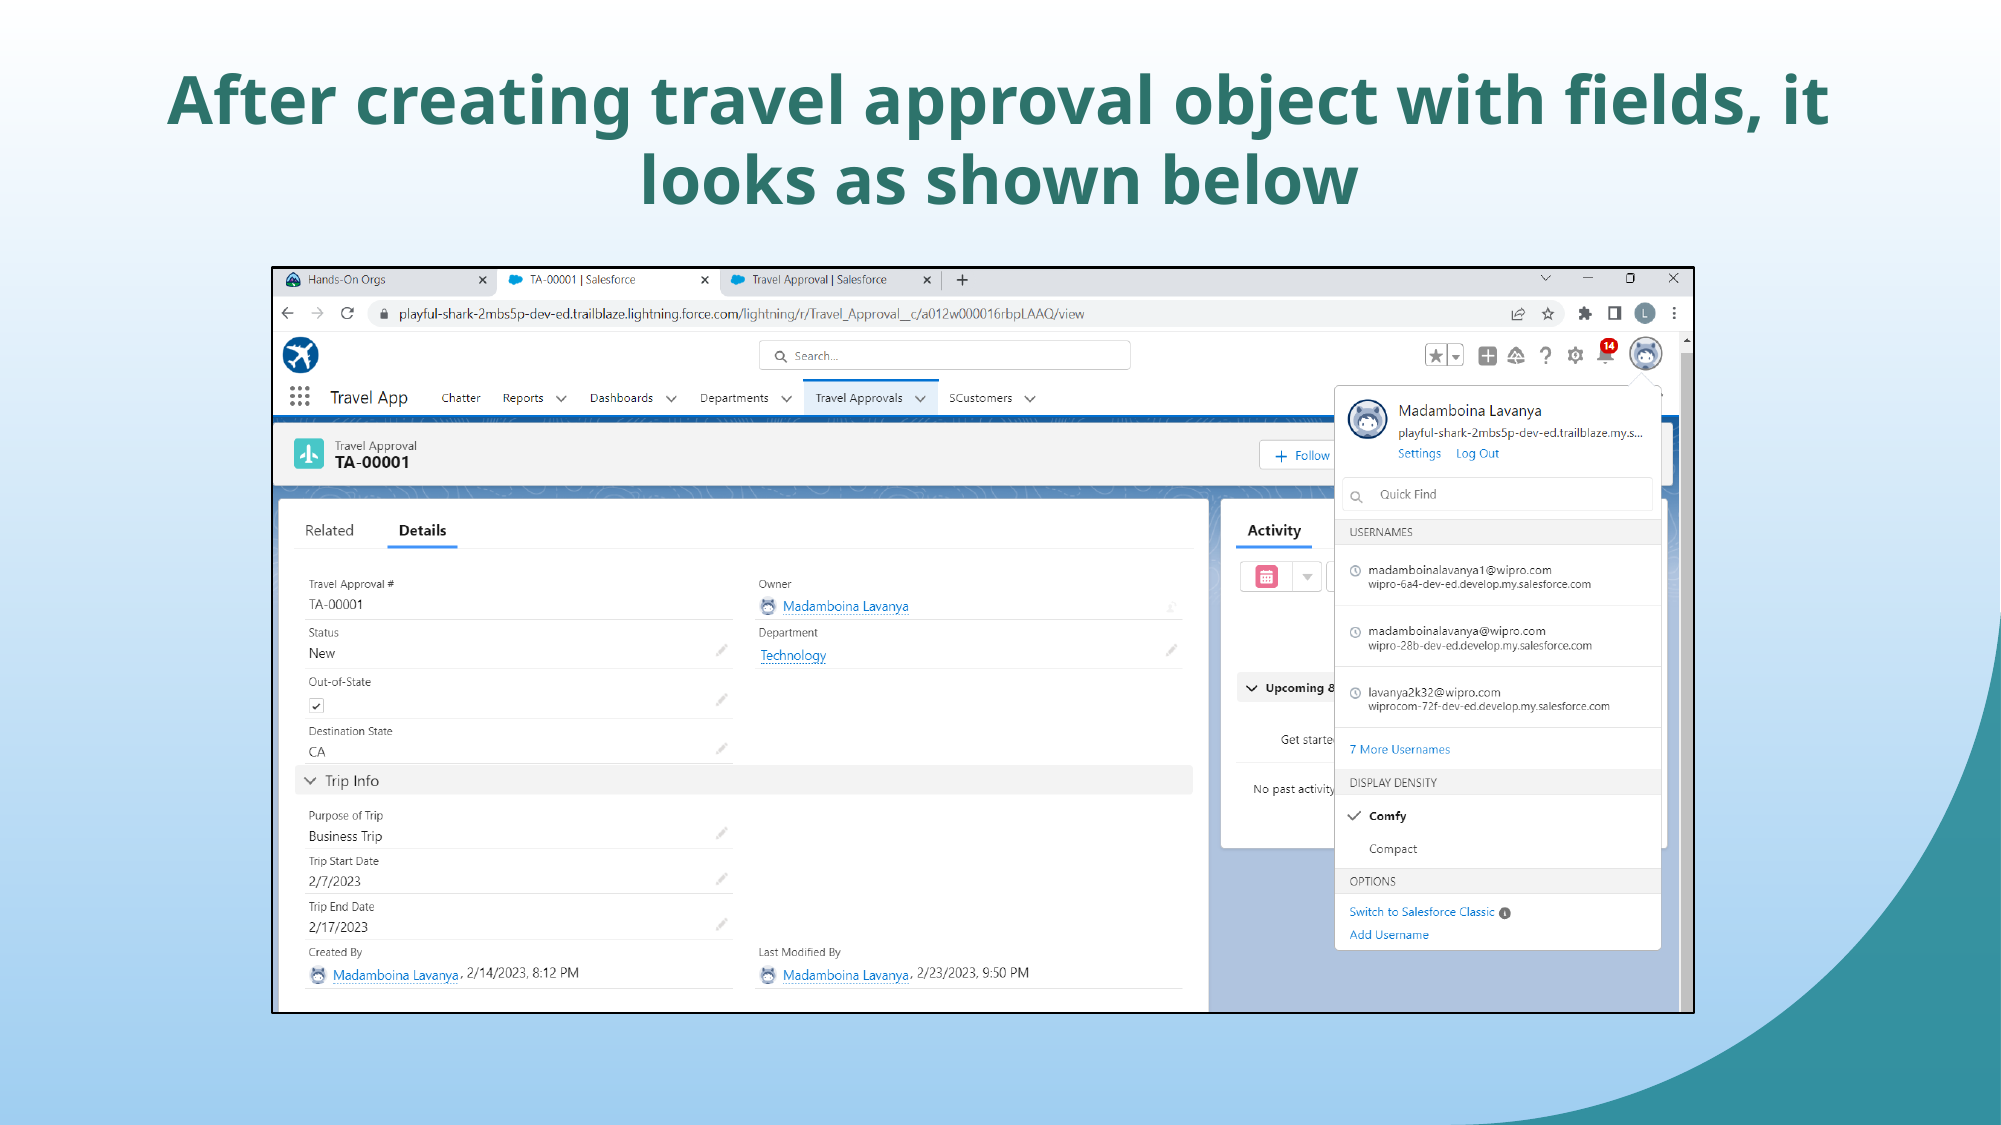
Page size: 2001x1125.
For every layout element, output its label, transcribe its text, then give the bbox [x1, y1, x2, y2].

title After creating travel approval object with fields, it looks as shown below [137, 29, 1863, 247]
picture [272, 268, 1693, 1012]
